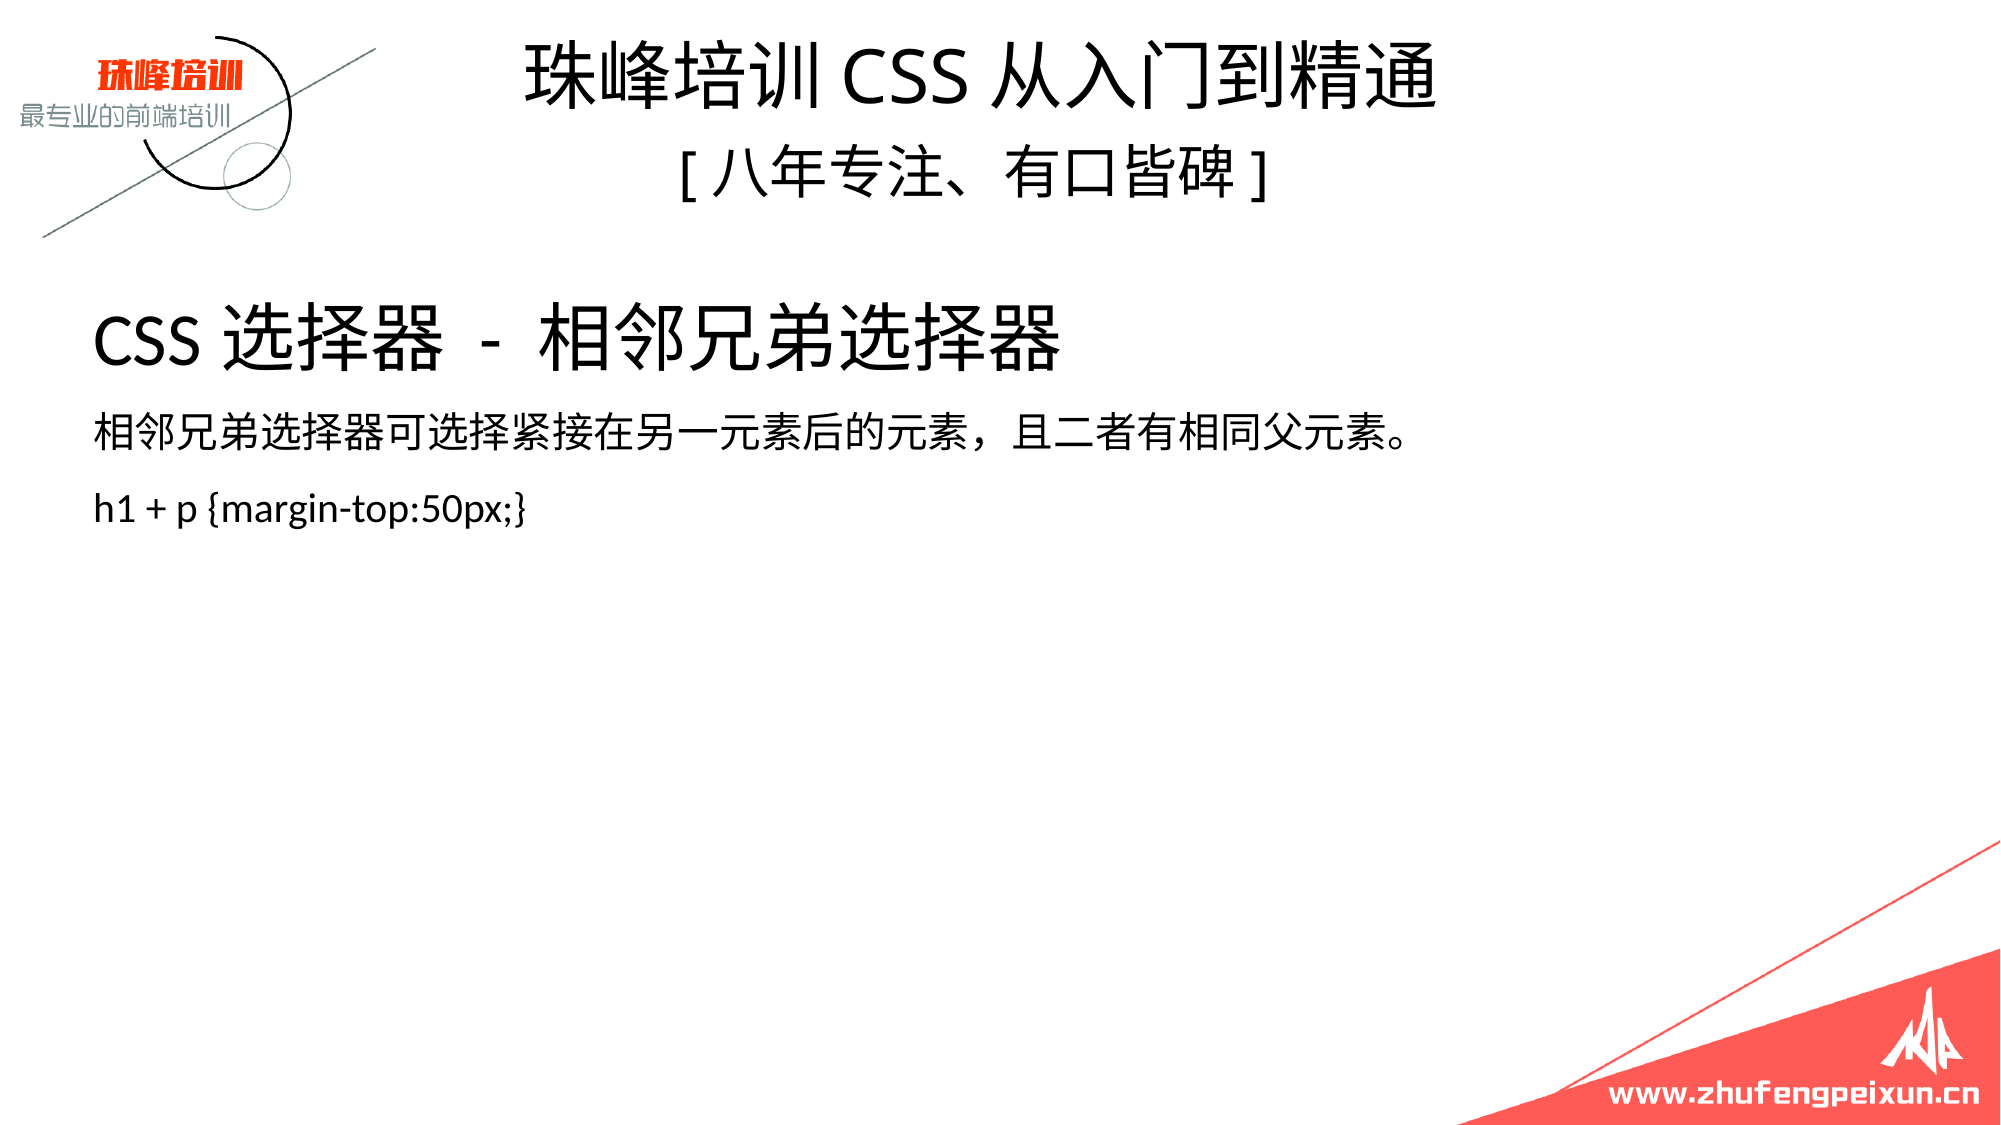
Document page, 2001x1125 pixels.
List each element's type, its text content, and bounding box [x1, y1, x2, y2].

text_box 珠峰培训CSS从入门到精通 [八年专注、有口皆碑] [507, 21, 1737, 261]
picture [18, 36, 376, 238]
picture [1437, 796, 2001, 1125]
title CSS选择器 - 相邻兄弟选择器 相邻兄弟选择器可选择紧接在另一元素后的元素，且二者有相同父元素。 h1 + p {margin-top:50px;} [78, 237, 1909, 1049]
